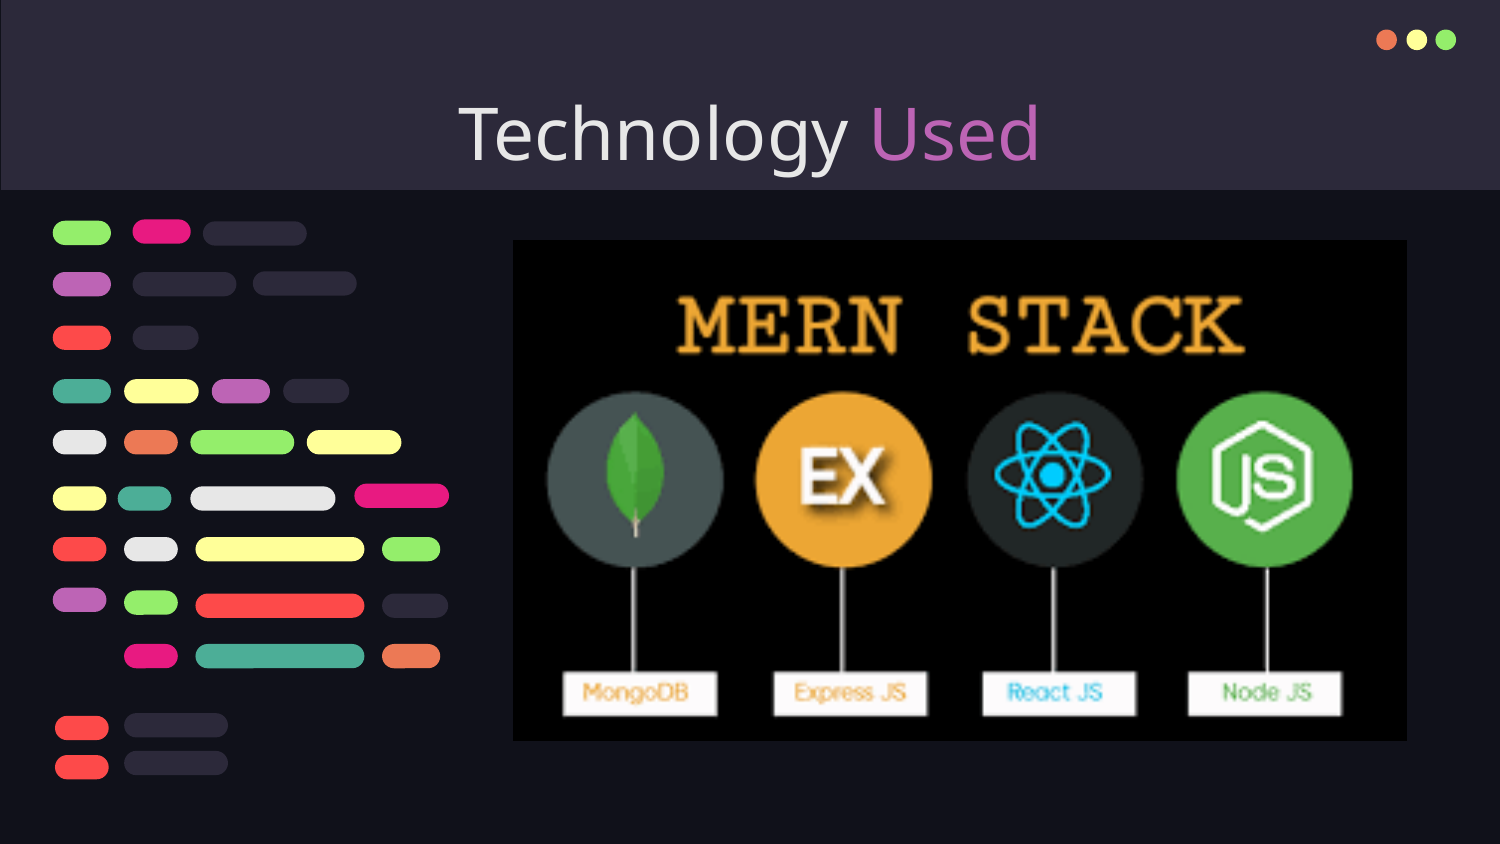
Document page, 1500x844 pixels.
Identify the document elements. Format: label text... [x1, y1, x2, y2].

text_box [52, 219, 450, 780]
picture [513, 239, 1408, 741]
title Technology Used [118, 72, 1383, 167]
